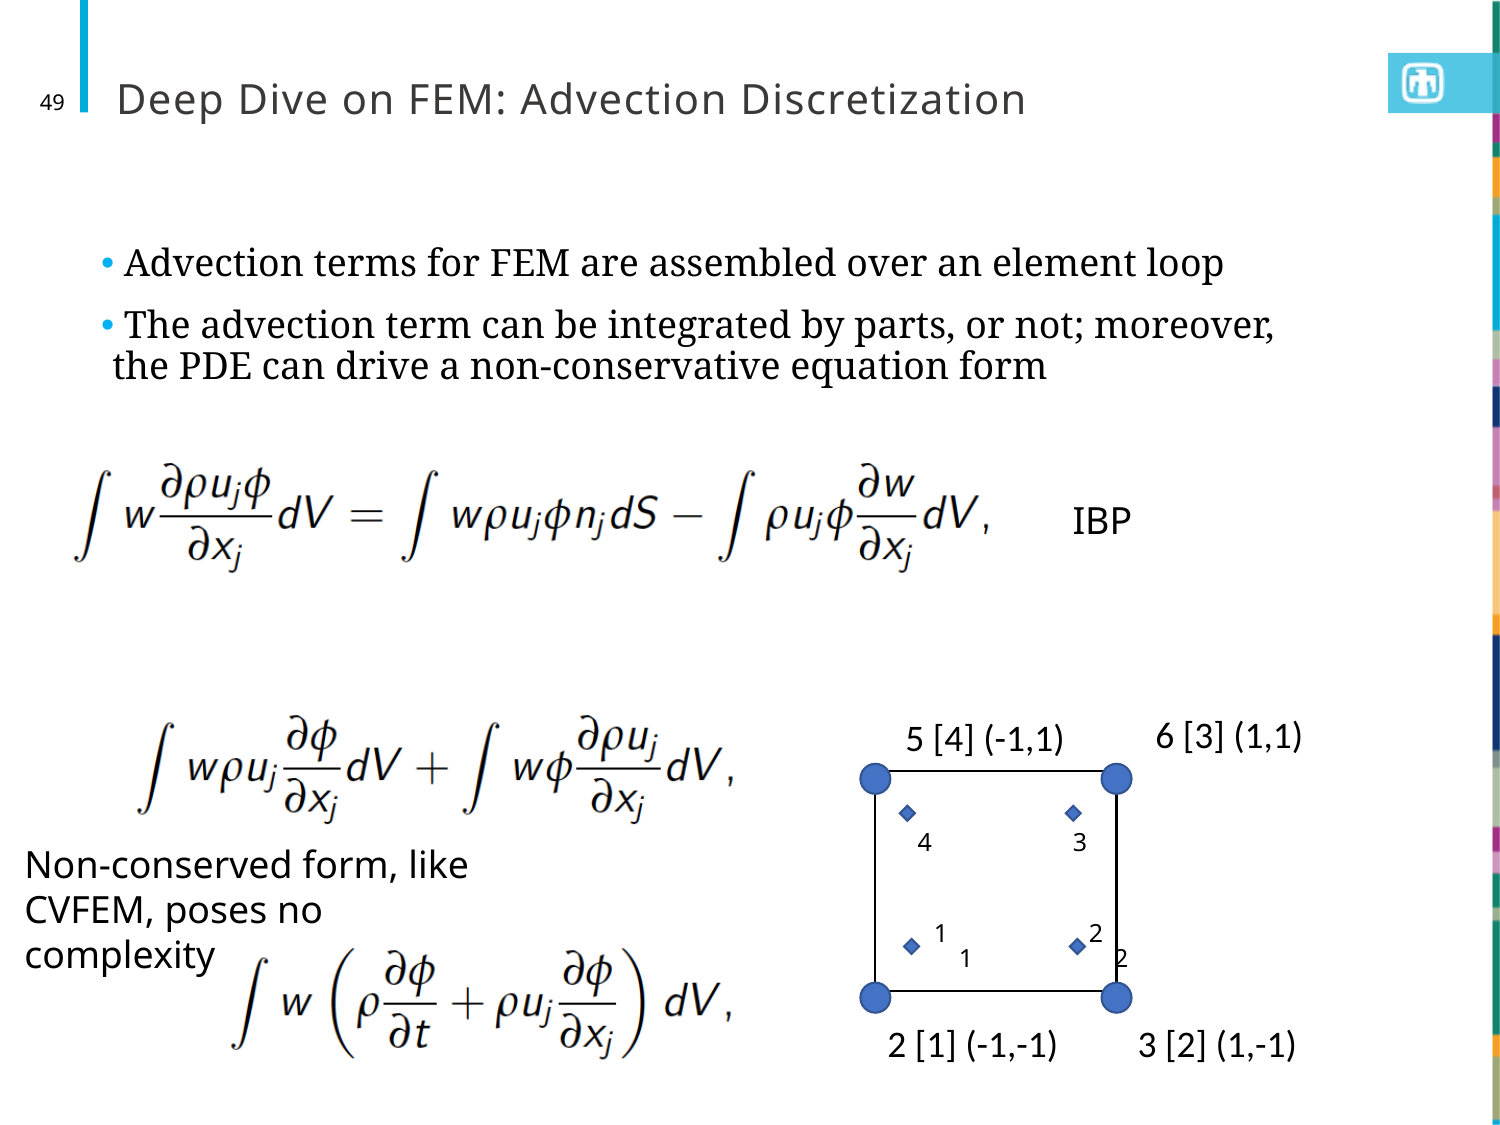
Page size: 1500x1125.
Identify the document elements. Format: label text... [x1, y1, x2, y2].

picture [151, 924, 811, 1074]
picture [1493, 1, 1500, 215]
picture [1401, 62, 1445, 104]
picture [104, 689, 764, 845]
picture [19, 437, 1034, 604]
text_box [859, 703, 1321, 1074]
text_box Non-conserved form, like CVFEM, poses no complexity [9, 834, 513, 984]
slide_number 49 [7, 73, 80, 133]
picture [1493, 330, 1499, 1120]
text_box IBP [1057, 489, 1148, 550]
list Advection terms for FEM are assembled over an element loop The advection term can be integrated by parts, or not; moreover, the PDE can drive a non-conservative equation form [101, 236, 1339, 1060]
title Deep Dive on FEM: Advection Discretization [101, 36, 1339, 131]
